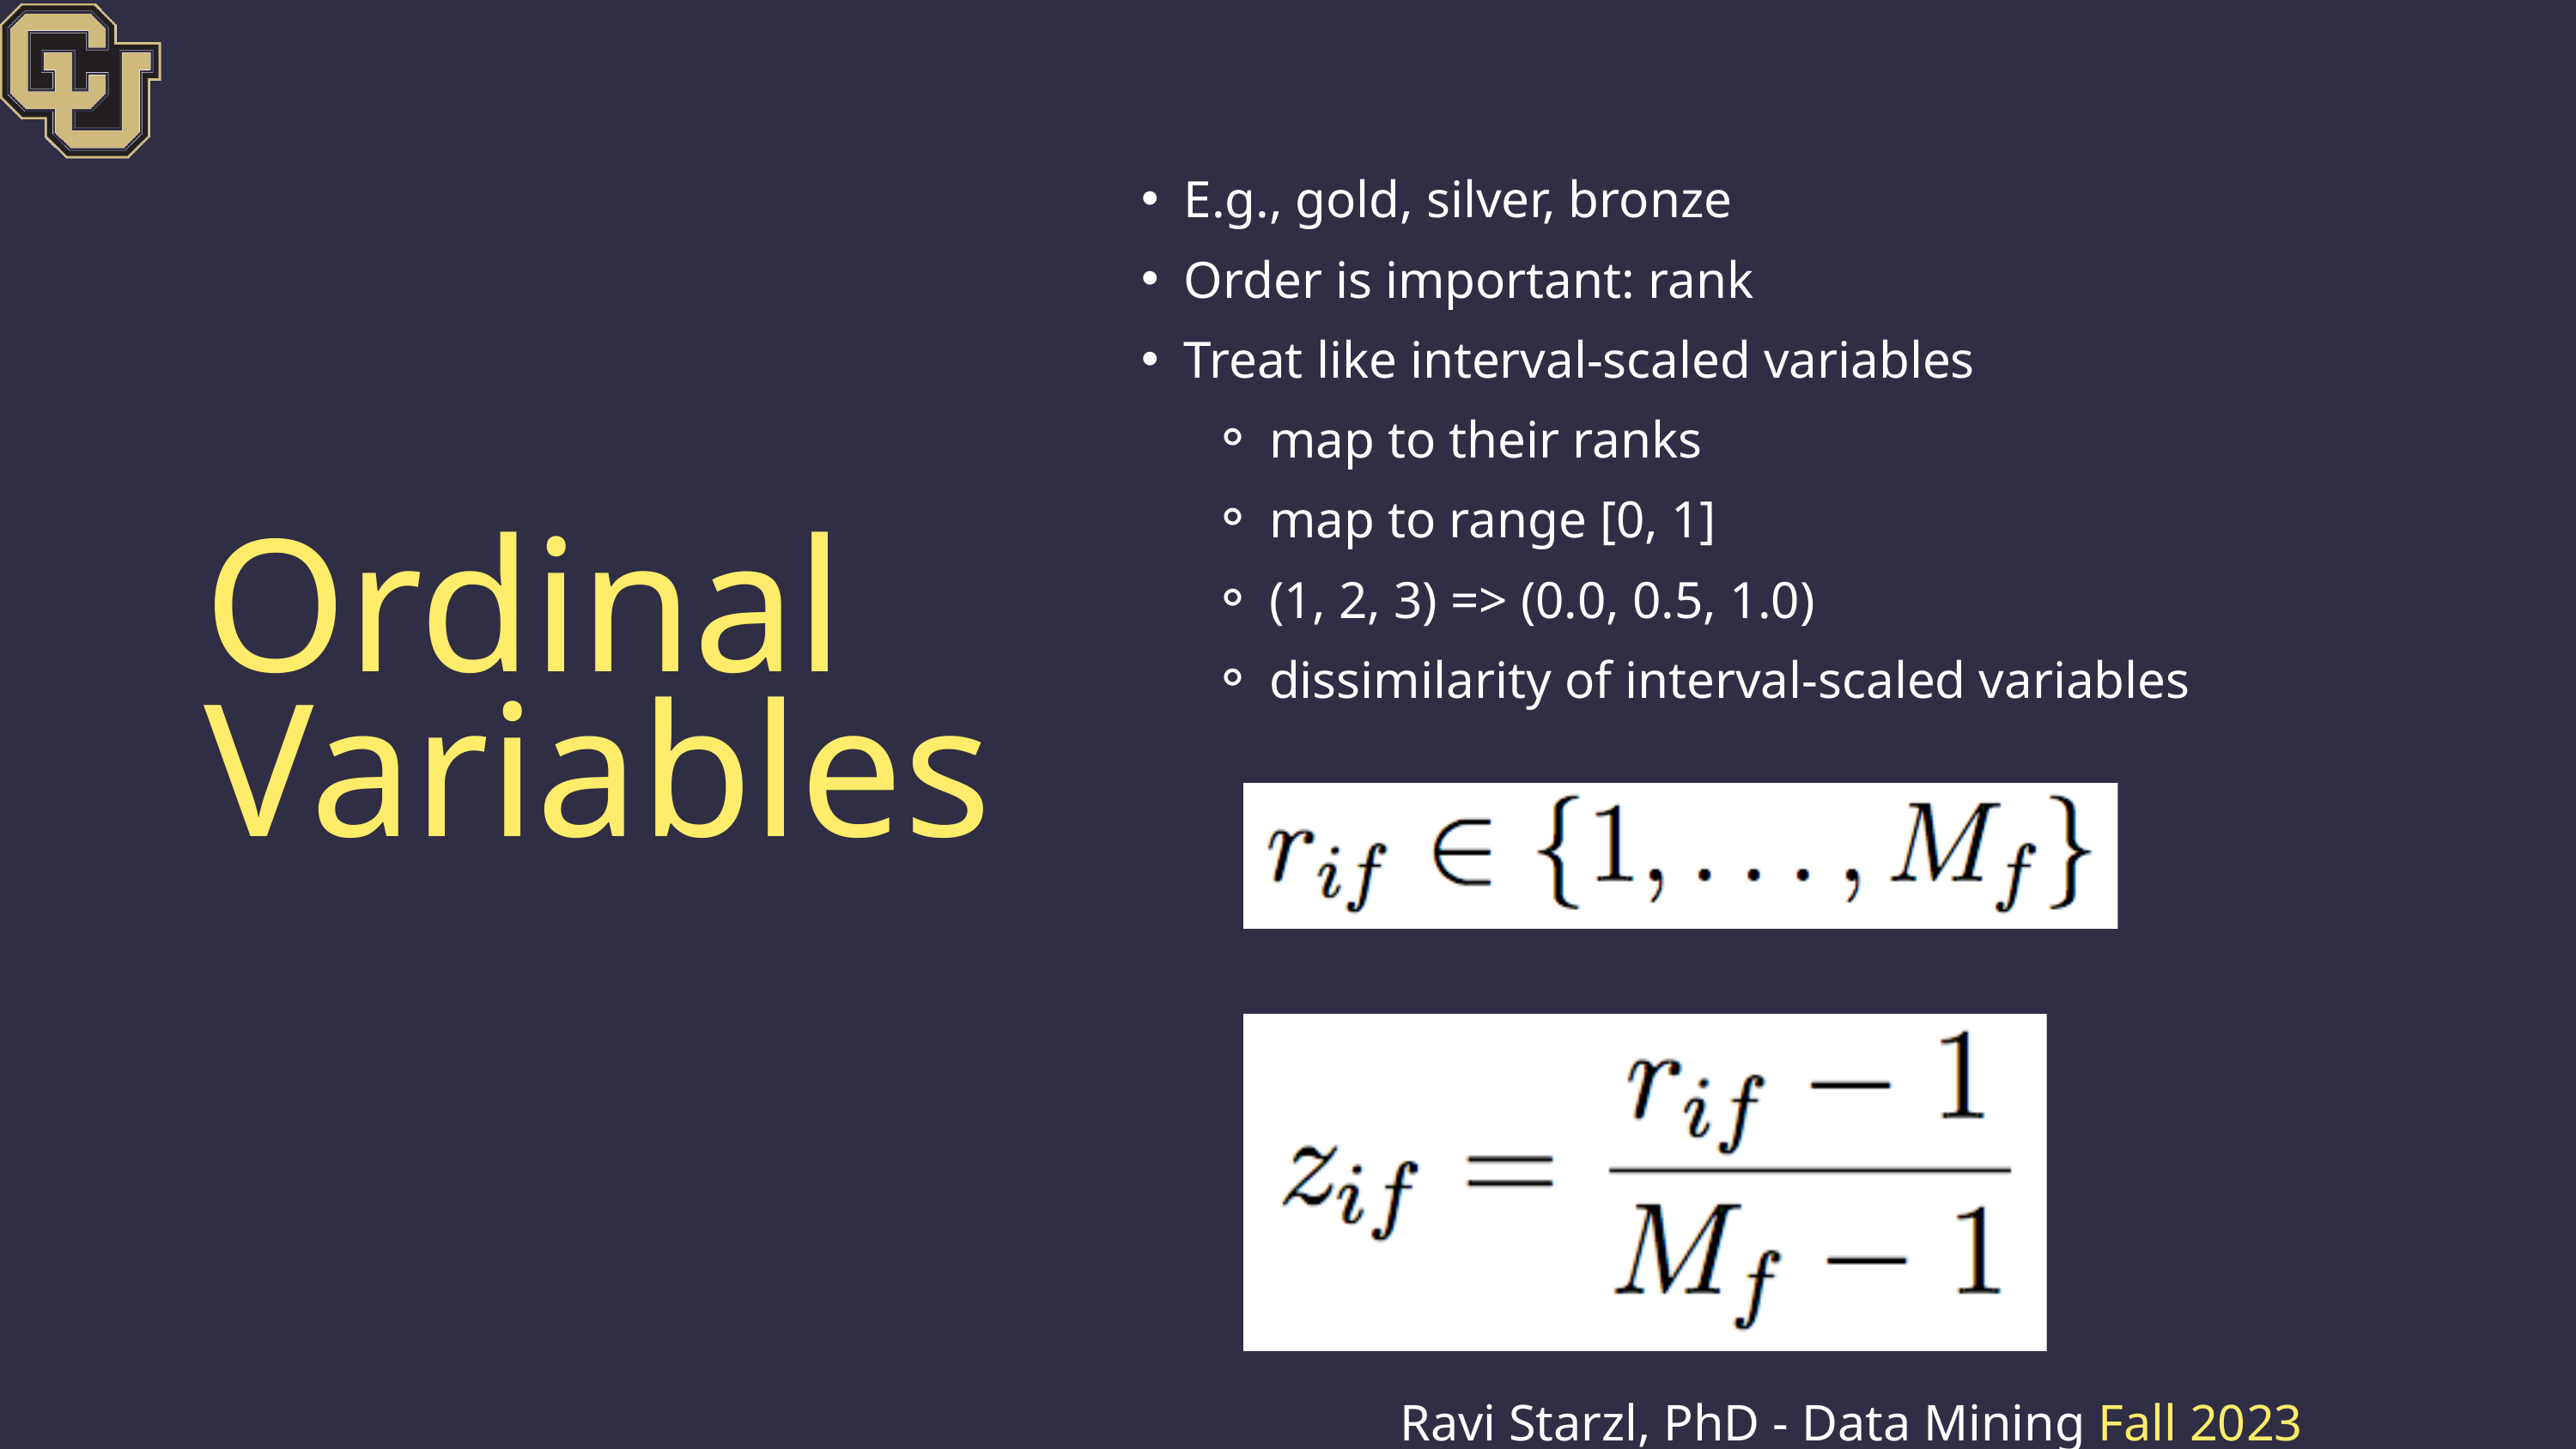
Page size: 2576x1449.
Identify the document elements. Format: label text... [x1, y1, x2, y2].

text_box [1243, 783, 2118, 929]
text_box [1243, 1014, 2047, 1351]
text_box E.g., gold, silver, bronze Order is important: rank Treat like interval-scaled variables map to their ranks map to range [0, 1] (1, 2, 3) => (0.0, 0.5, 1.0) dissimilarity of interval-scaled variables [1098, 148, 2333, 709]
text_box [0, 0, 171, 164]
text_box Ravi Starzl, PhD - Data Mining Fall 2023 [1381, 1381, 2322, 1449]
text_box Ordinal Variables [204, 543, 1099, 874]
